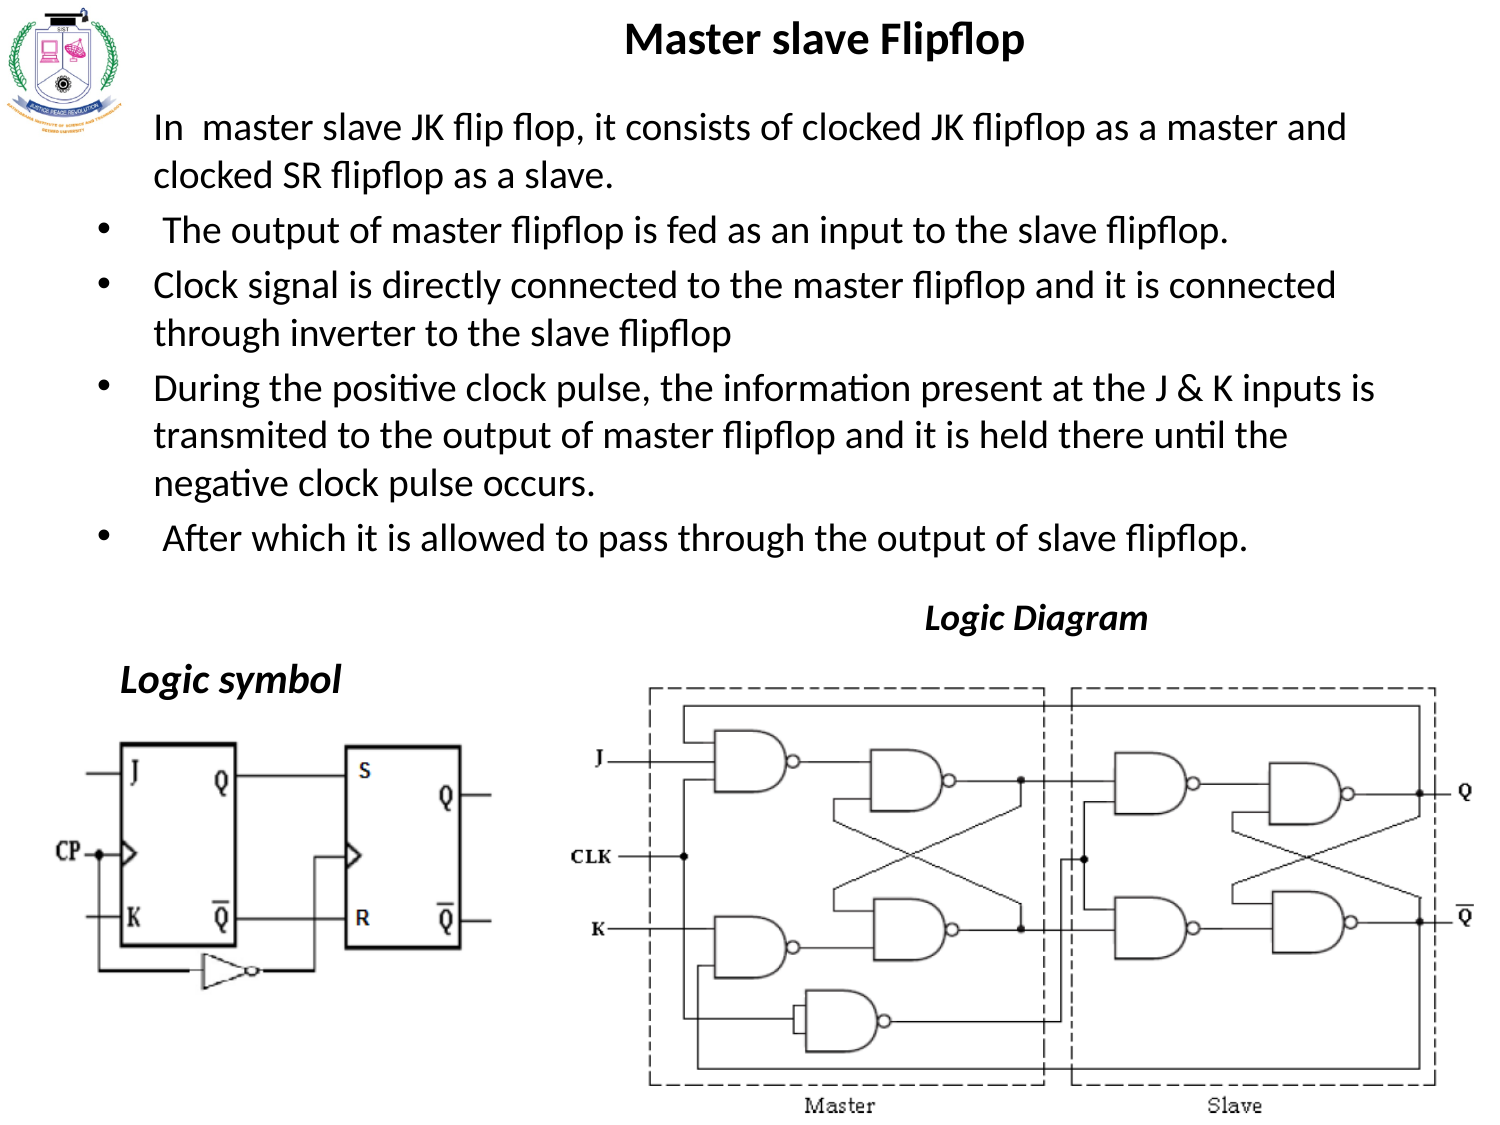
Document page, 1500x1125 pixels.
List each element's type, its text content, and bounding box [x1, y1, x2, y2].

title Master slave Flipflop [150, 0, 1500, 73]
list In master slave JK flip flop, it consists of clocked JK flipflop as a master and clocked SR flipflop as a slave. The output of master flipflop is fed as an input to the slave flipflop. Clock signal is directly connected to the master flipflop and it is connected through inverter to the slave flipflop During the positive clock pulse, the information present at the J & K inputs is transmited to the output of master flipflop and it is held there until the negative clock pulse occurs. After which it is allowed to pass through the output of slave flipflop. [82, 93, 1432, 610]
text_box Logic Diagram [910, 585, 1165, 646]
text_box Logic symbol [105, 644, 441, 710]
picture [34, 714, 545, 1005]
picture [550, 656, 1500, 1125]
picture [0, 0, 130, 141]
